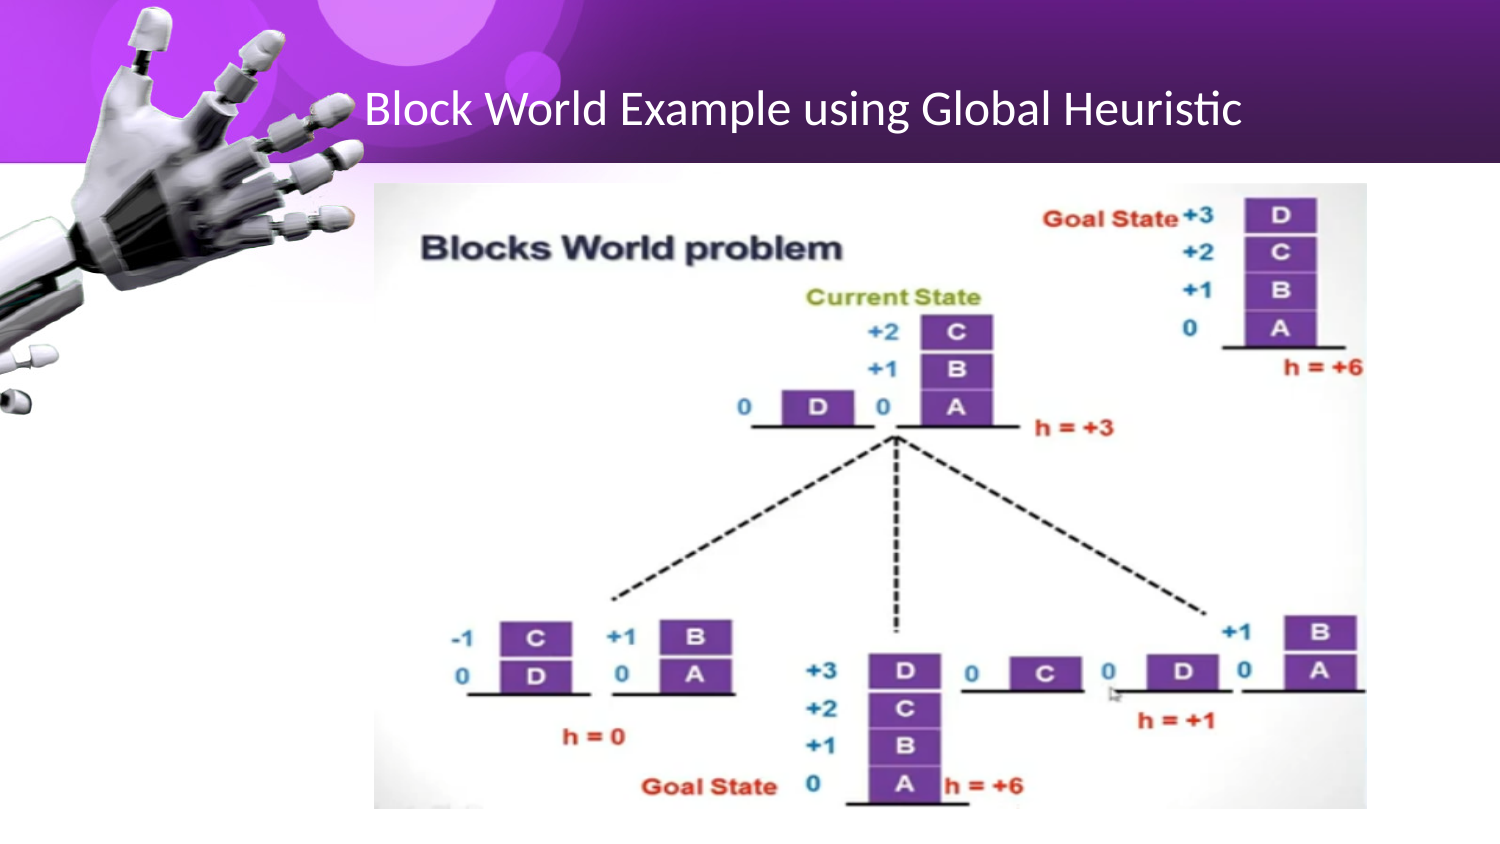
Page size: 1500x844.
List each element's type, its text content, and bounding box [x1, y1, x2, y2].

title Block World Example using Global Heuristic [349, 46, 1402, 166]
picture [0, 0, 1500, 844]
